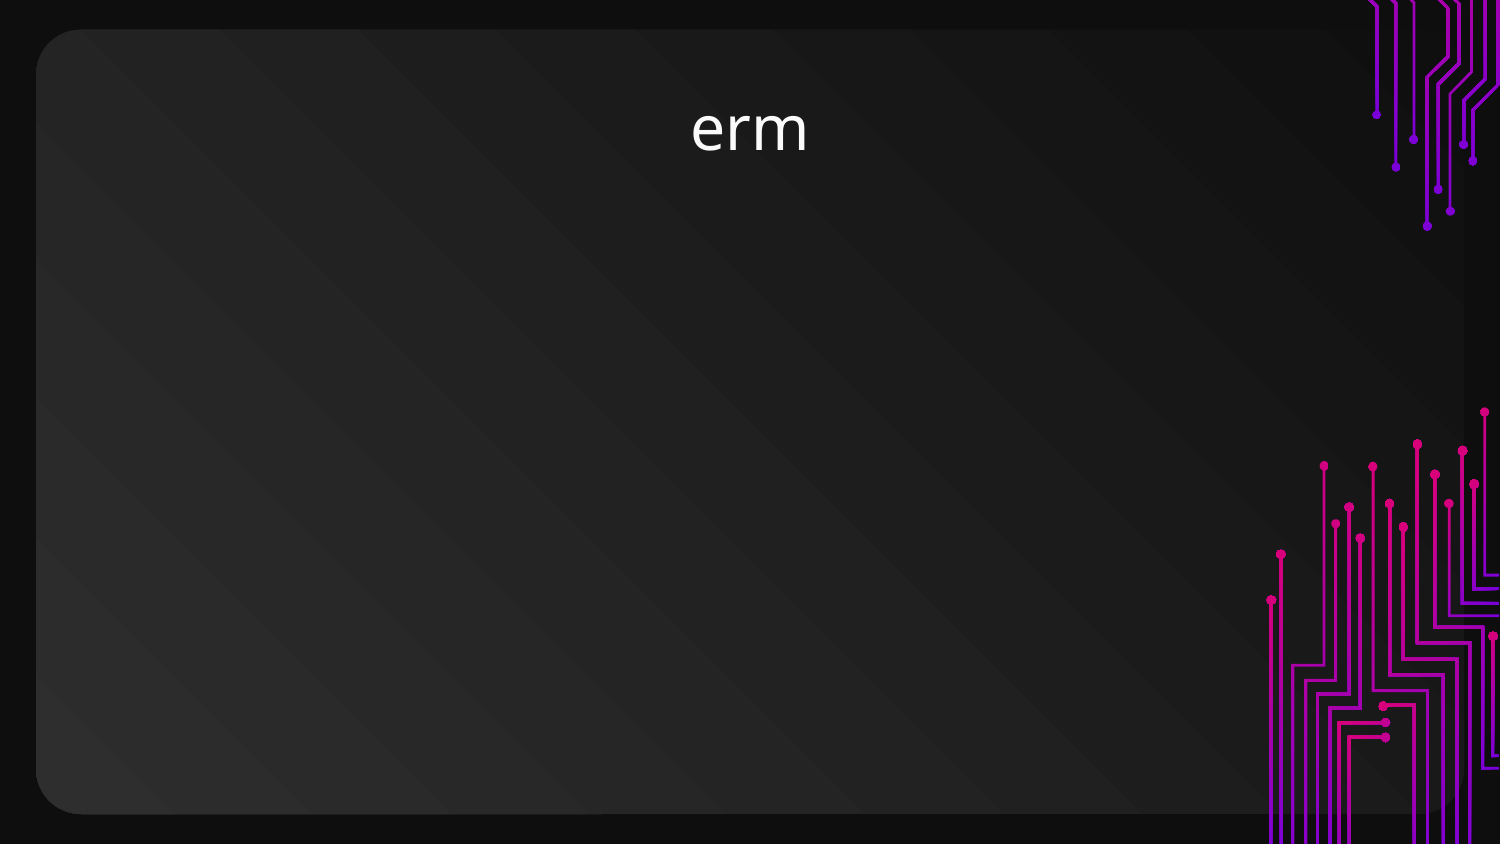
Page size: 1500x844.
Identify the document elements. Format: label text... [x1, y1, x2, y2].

title erm [118, 72, 1382, 167]
